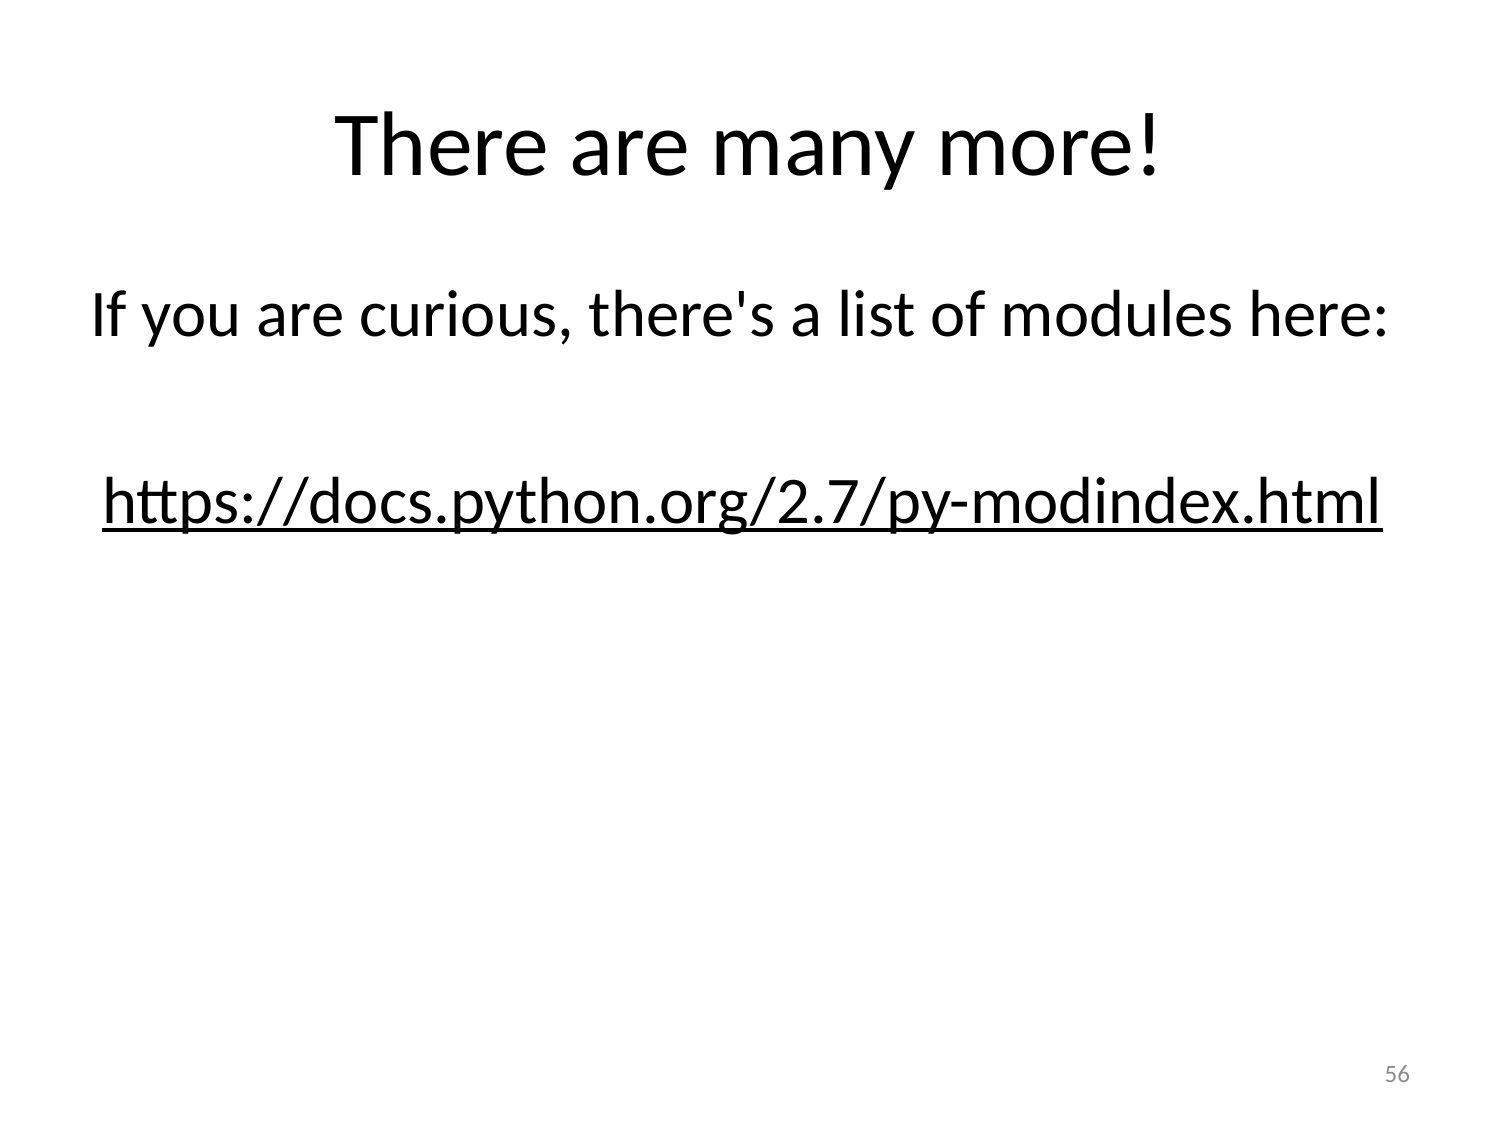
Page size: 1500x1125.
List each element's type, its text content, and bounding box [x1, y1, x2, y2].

title There are many more! [75, 45, 1425, 233]
slide_number 56 [1074, 1042, 1425, 1103]
list If you are curious, there's a list of modules here: https://docs.python.org/2.7/py-modindex.html [75, 262, 1425, 1005]
